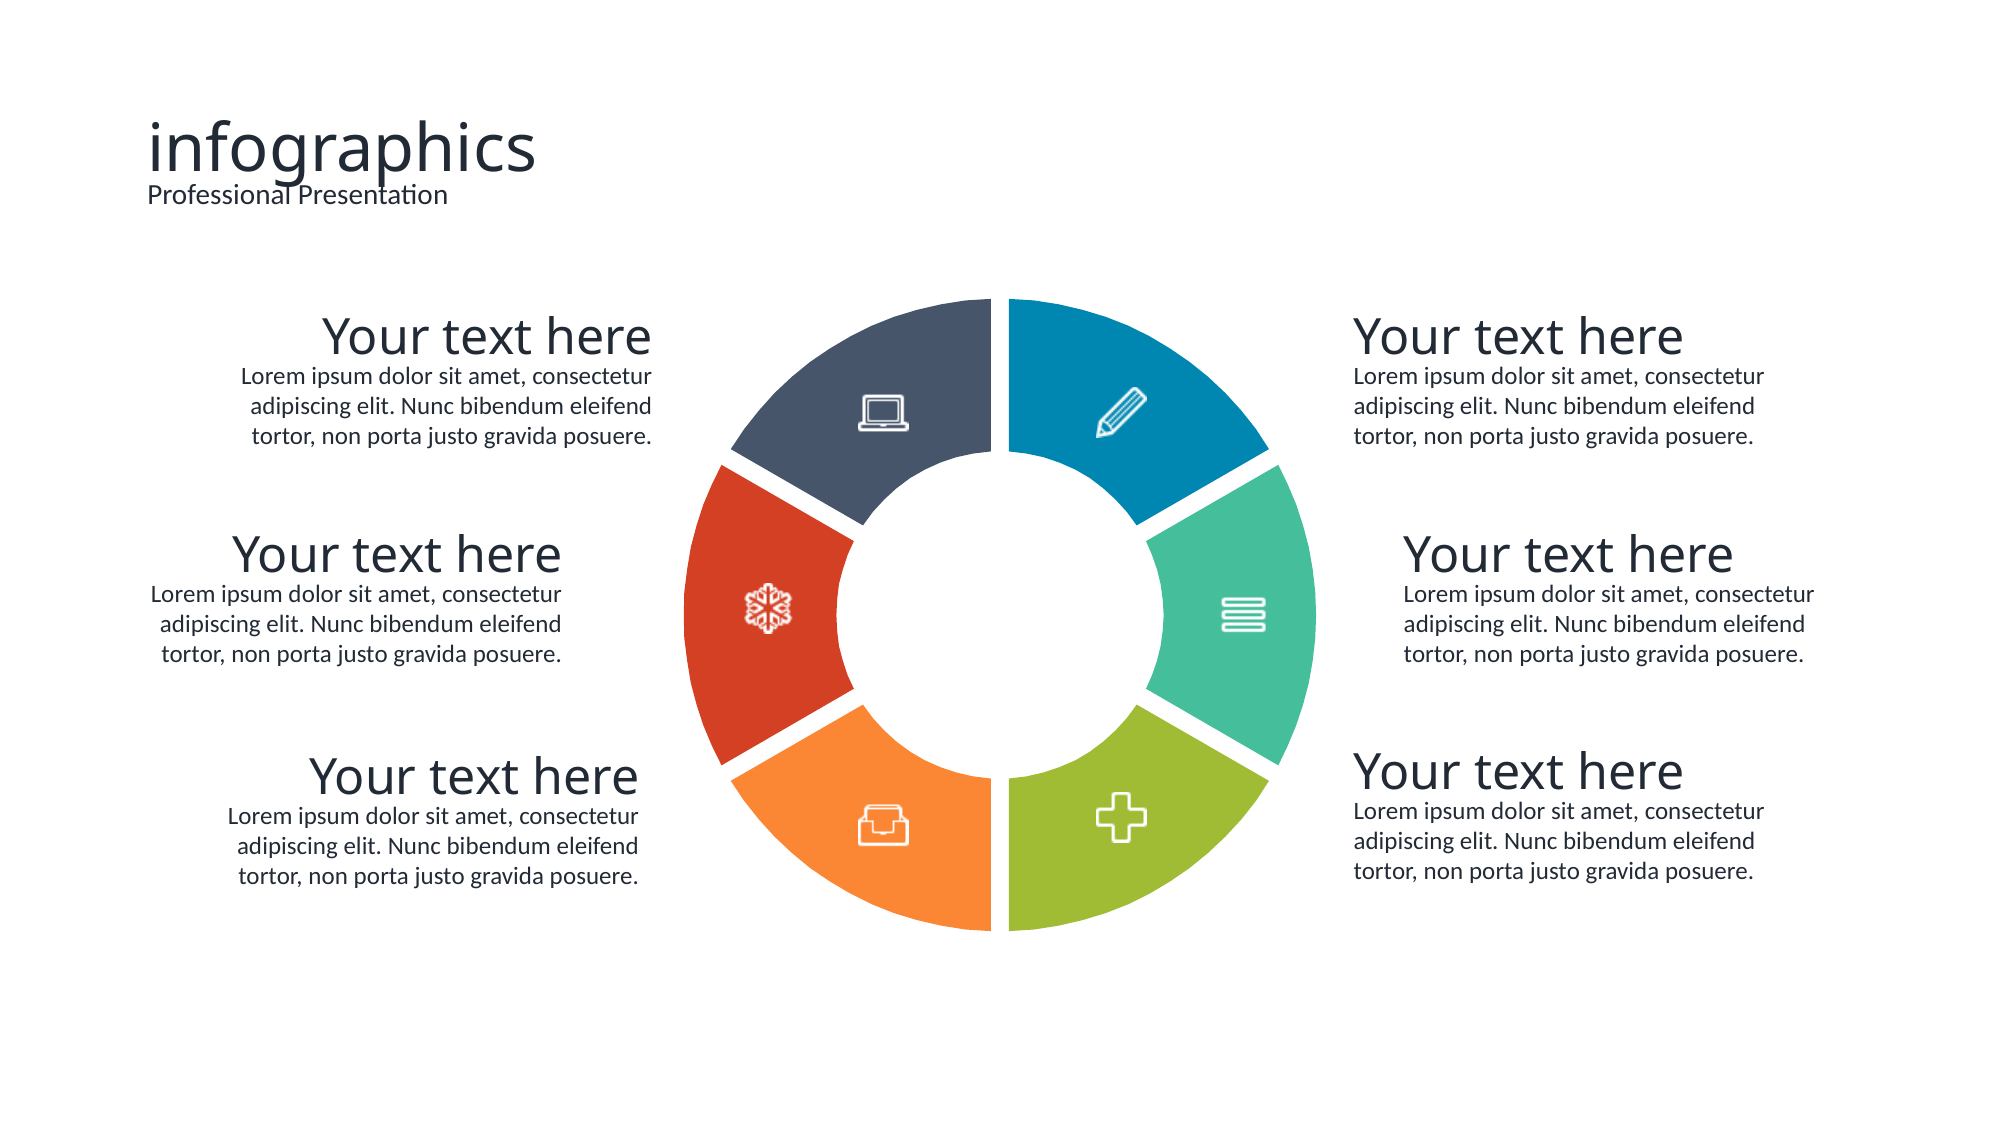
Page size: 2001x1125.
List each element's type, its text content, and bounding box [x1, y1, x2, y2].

picture [1096, 792, 1147, 843]
text_box Lorem ipsum dolor sit amet, consectetur adipiscing elit. Nunc bibendum eleifend tortor, non porta justo gravida posuere. [173, 813, 655, 897]
picture [1097, 388, 1146, 437]
text_box Your text here [186, 297, 668, 372]
text_box Lorem ipsum dolor sit amet, consectetur adipiscing elit. Nunc bibendum eleifend tortor, non porta justo gravida posuere. [1338, 372, 1820, 457]
text_box Lorem ipsum dolor sit amet, consectetur adipiscing elit. Nunc bibendum eleifend tortor, non porta justo gravida posuere. [1338, 808, 1820, 892]
text_box Your text here [96, 514, 578, 590]
text_box Lorem ipsum dolor sit amet, consectetur adipiscing elit. Nunc bibendum eleifend tortor, non porta justo gravida posuere. [1389, 590, 1871, 675]
text_box Your text here [173, 737, 655, 813]
picture [858, 800, 909, 851]
text_box Your text here [1338, 732, 1820, 808]
picture [858, 387, 909, 438]
text_box Your text here [1389, 514, 1871, 590]
picture [743, 583, 794, 634]
picture [1218, 590, 1270, 641]
text_box Your text here [1338, 297, 1820, 372]
text_box Lorem ipsum dolor sit amet, consectetur adipiscing elit. Nunc bibendum eleifend tortor, non porta justo gravida posuere. [96, 590, 578, 675]
text_box Lorem ipsum dolor sit amet, consectetur adipiscing elit. Nunc bibendum eleifend tortor, non porta justo gravida posuere. [186, 372, 668, 457]
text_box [683, 298, 1317, 932]
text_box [132, 97, 1868, 219]
